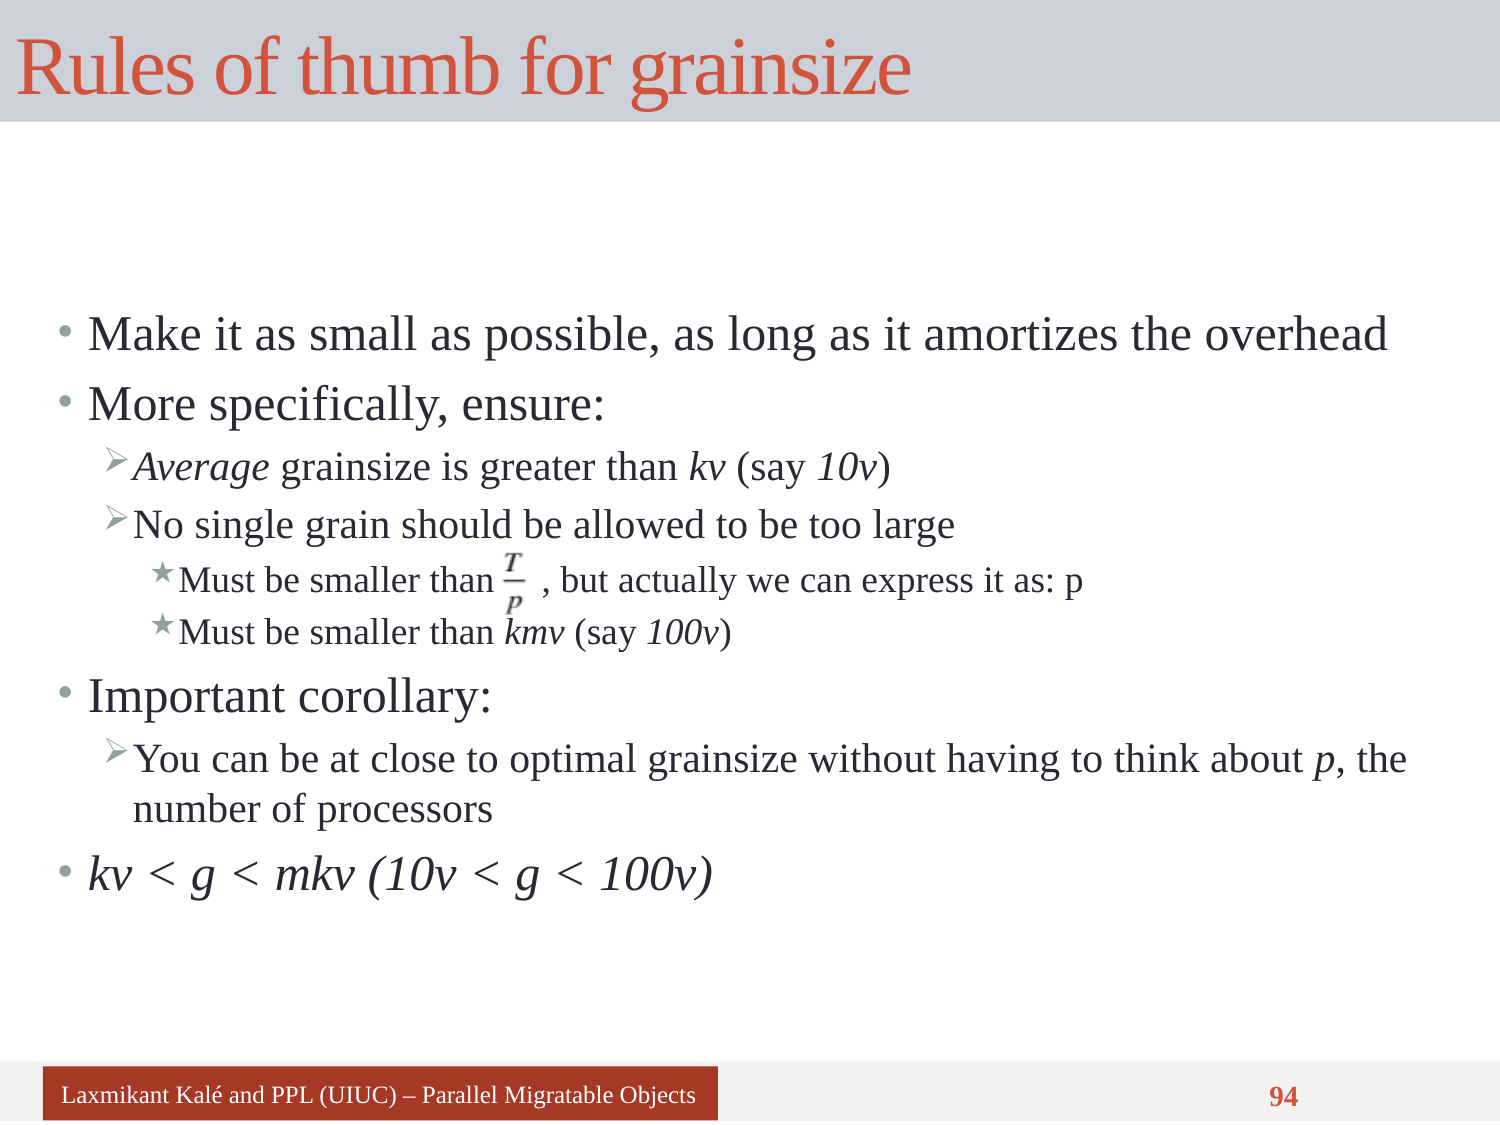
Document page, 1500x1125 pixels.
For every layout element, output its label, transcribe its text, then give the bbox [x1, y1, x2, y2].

slide_number 94 [1254, 1067, 1457, 1122]
title Rules of thumb for grainsize [0, 0, 1500, 122]
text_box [499, 545, 528, 617]
list Make it as small as possible, as long as it amortizes the overhead More specifically, ensure: Average grainsize is greater than kv (say 10v) No single grain should be allowed to be too large Must be smaller than , but actually we can express it as: p Must be smaller than kmv (say 100v) Important corollary: You can be at close to optimal grainsize without having to think about p, the number of processors kv < g < mkv (10v < g < 100v) [42, 154, 1457, 1047]
footer Laxmikant Kalé and PPL (UIUC) – Parallel Migratable Objects [42, 1066, 718, 1121]
